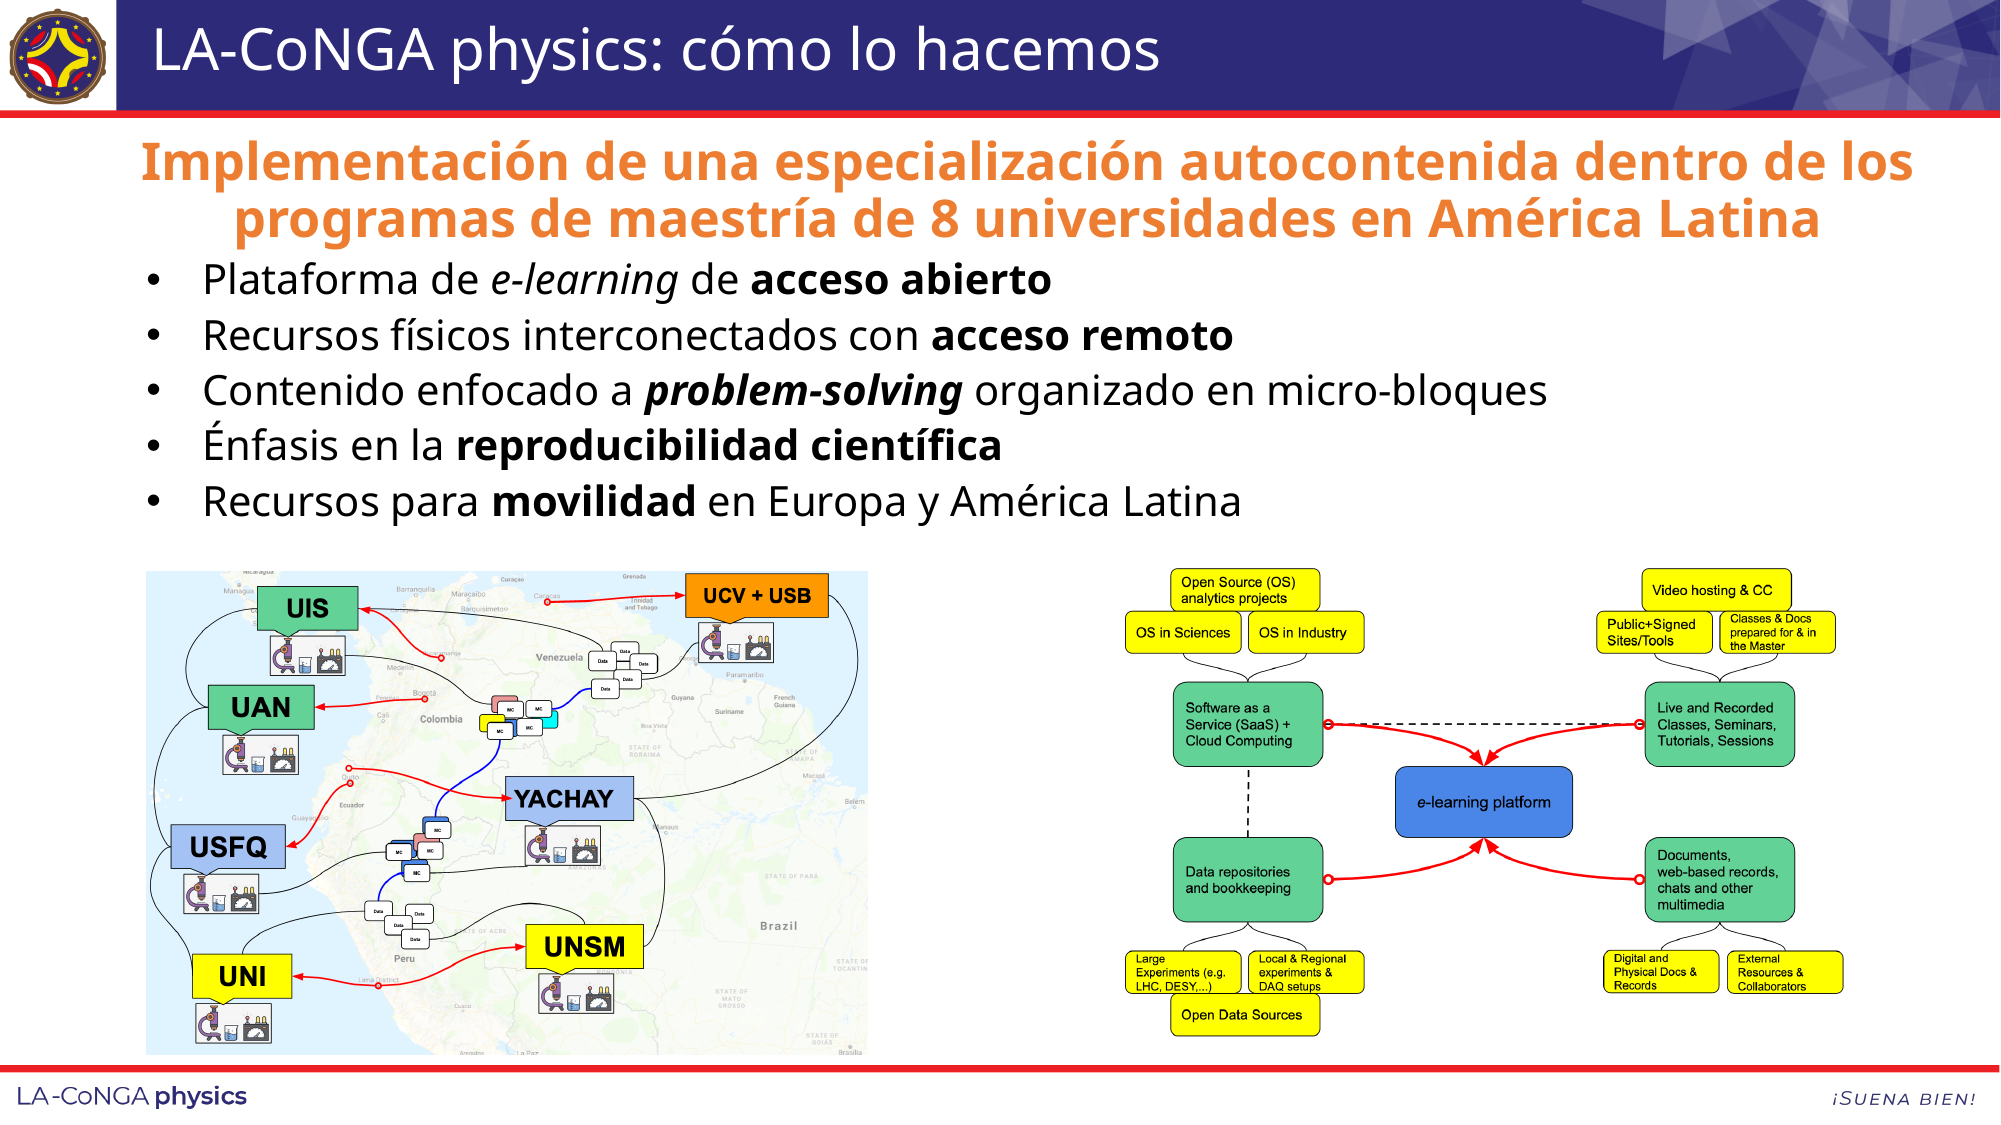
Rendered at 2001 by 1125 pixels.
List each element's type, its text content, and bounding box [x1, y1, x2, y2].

picture [15, 1082, 247, 1111]
picture [1086, 550, 1862, 1047]
picture [145, 570, 868, 1055]
picture [8, 7, 107, 106]
picture [1829, 1089, 1980, 1109]
picture [1535, 0, 2001, 110]
title LA-CoNGA physics: cómo lo hacemos [136, 12, 1862, 101]
list Implementación de una especialización autocontenida dentro de los programas de maestría de 8 universidades en América Latina Plataforma de e-learning de acceso abierto Recursos físicos interconectados con acceso remoto Contenido enfocado a problem-solving organizado en micro-bloques Énfasis en la reproducibilidad científica Recursos para movilidad en Europa y América Latina [18, 128, 2000, 973]
